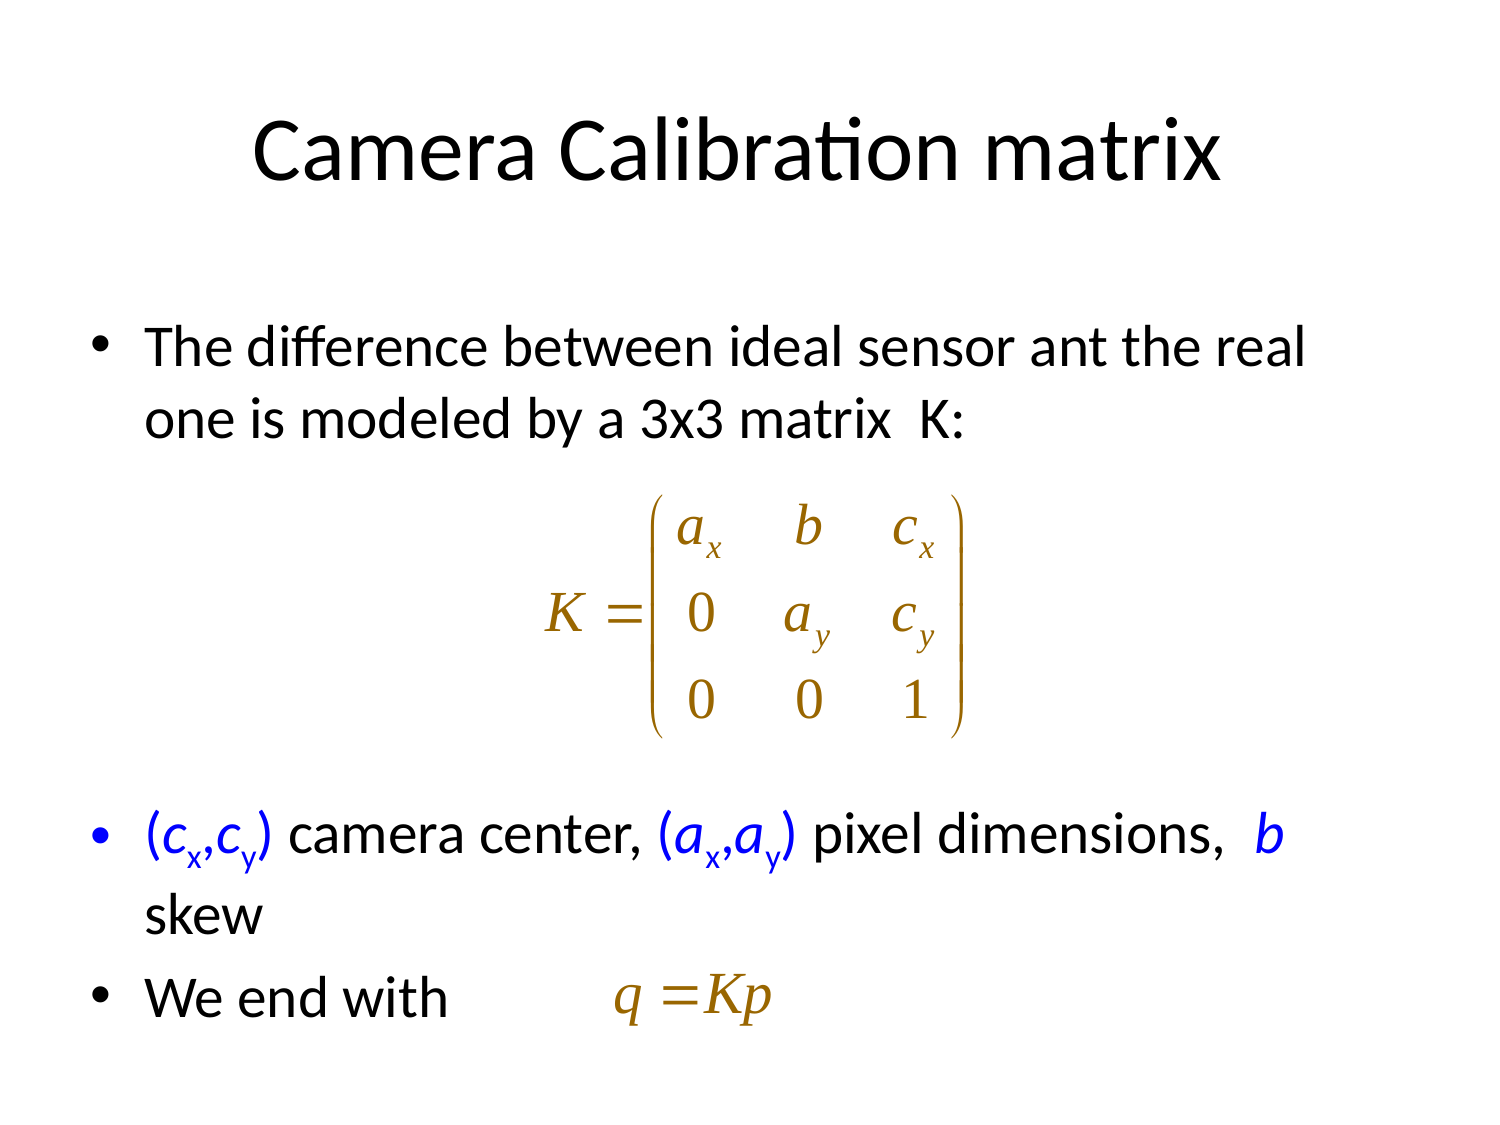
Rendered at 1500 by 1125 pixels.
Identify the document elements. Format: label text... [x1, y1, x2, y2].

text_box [604, 958, 783, 1036]
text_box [534, 480, 976, 751]
list The difference between ideal sensor ant the real one is modeled by a 3x3 matrix K: (cx,cy) camera center, (ax,ay) pixel dimensions, b skew We end with [75, 299, 1425, 1044]
title Camera Calibration matrix [75, 45, 1425, 233]
